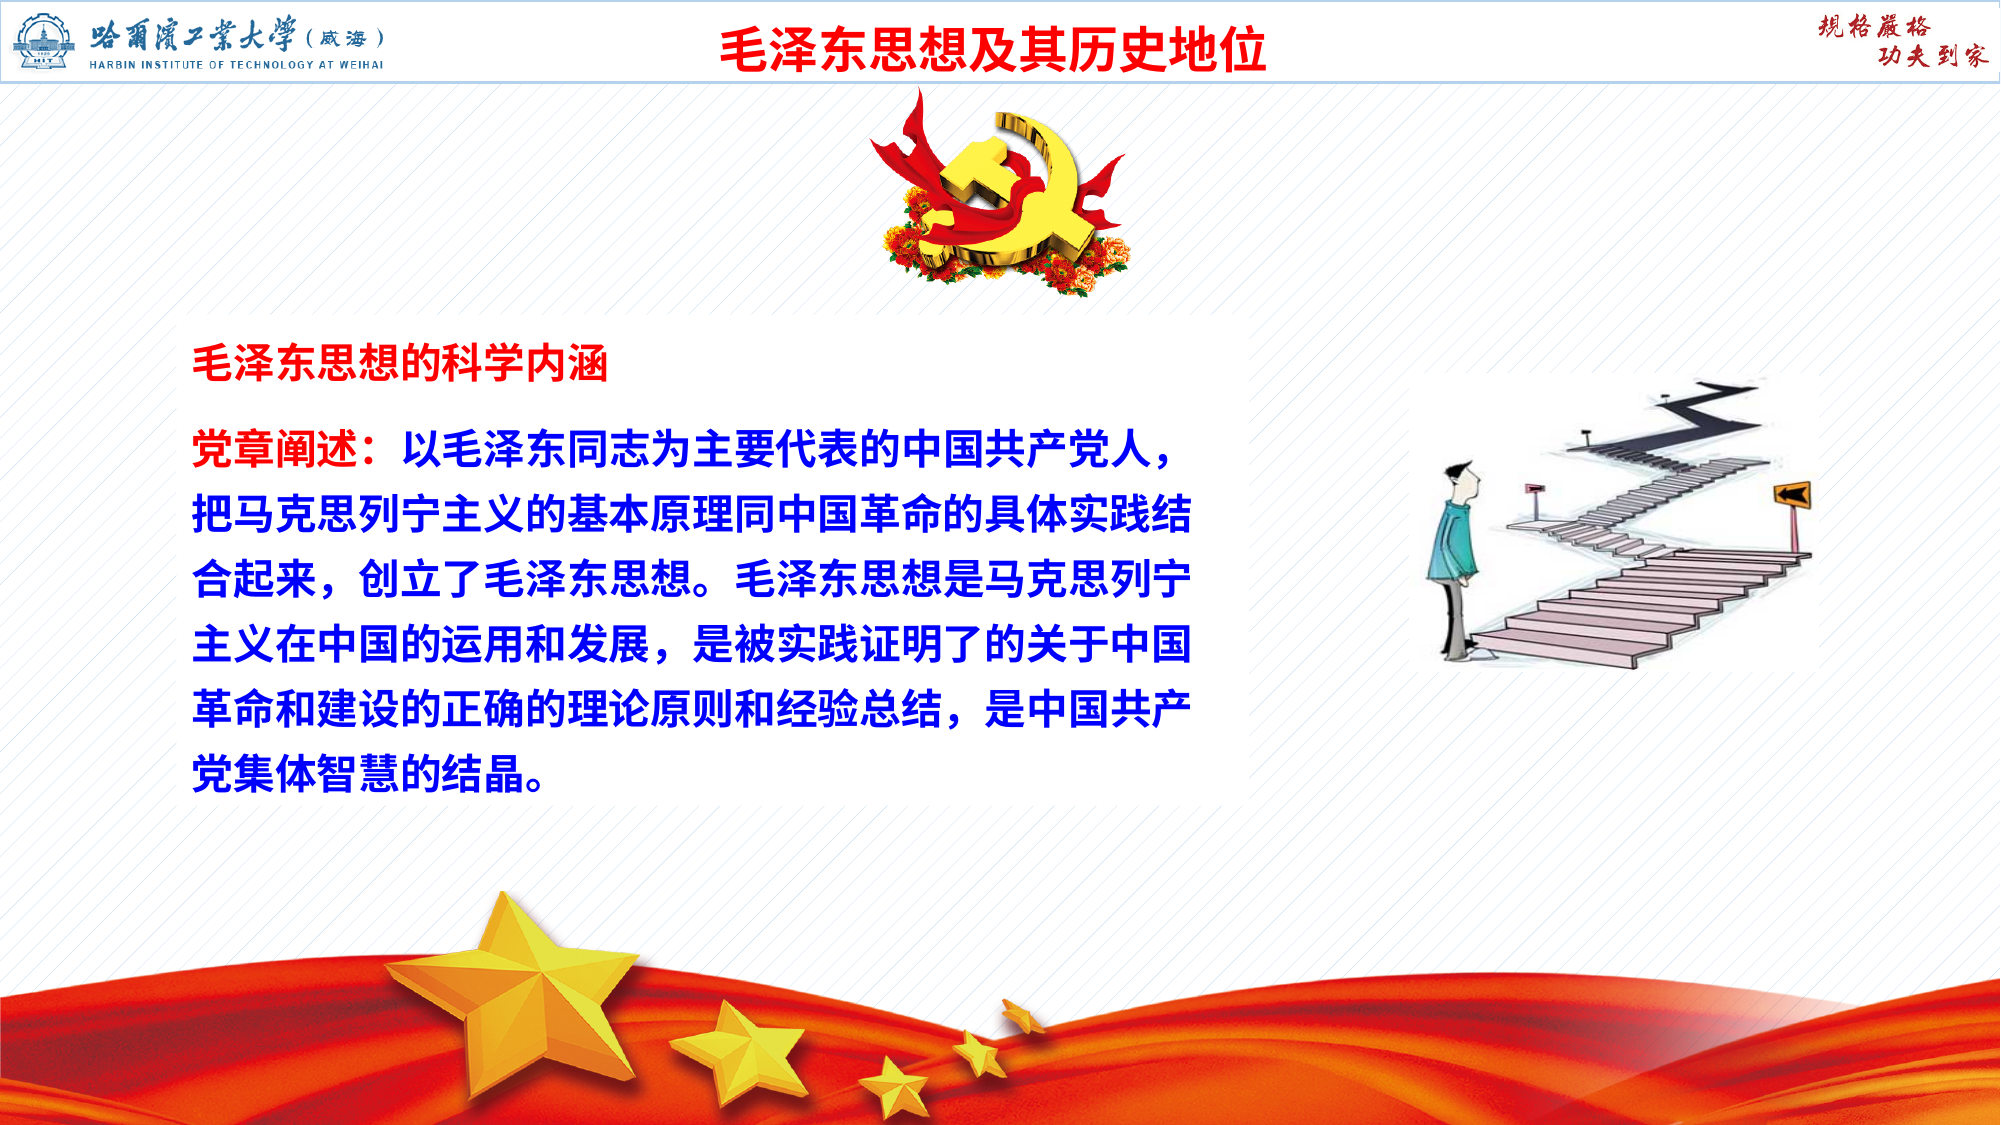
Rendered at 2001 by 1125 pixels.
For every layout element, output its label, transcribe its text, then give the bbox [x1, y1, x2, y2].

picture [869, 86, 1131, 298]
picture [0, 891, 2000, 1125]
text_box 毛泽东思想的科学内涵 党章阐述：以毛泽东同志为主要代表的中国共产党人，把马克思列宁主义的基本原理同中国革命的具体实践结合起来，创立了毛泽东思想。毛泽东思想是马克思列宁主义在中国的运用和发展，是被实践证明了的关于中国革命和建设的正确的理论原则和经验总结，是中国共产党集体智慧的结晶。 [175, 314, 1250, 807]
picture [4, 4, 384, 74]
text_box 毛泽东思想及其历史地位 [668, 0, 1318, 86]
picture [1804, 8, 2001, 72]
picture [1409, 373, 1819, 672]
